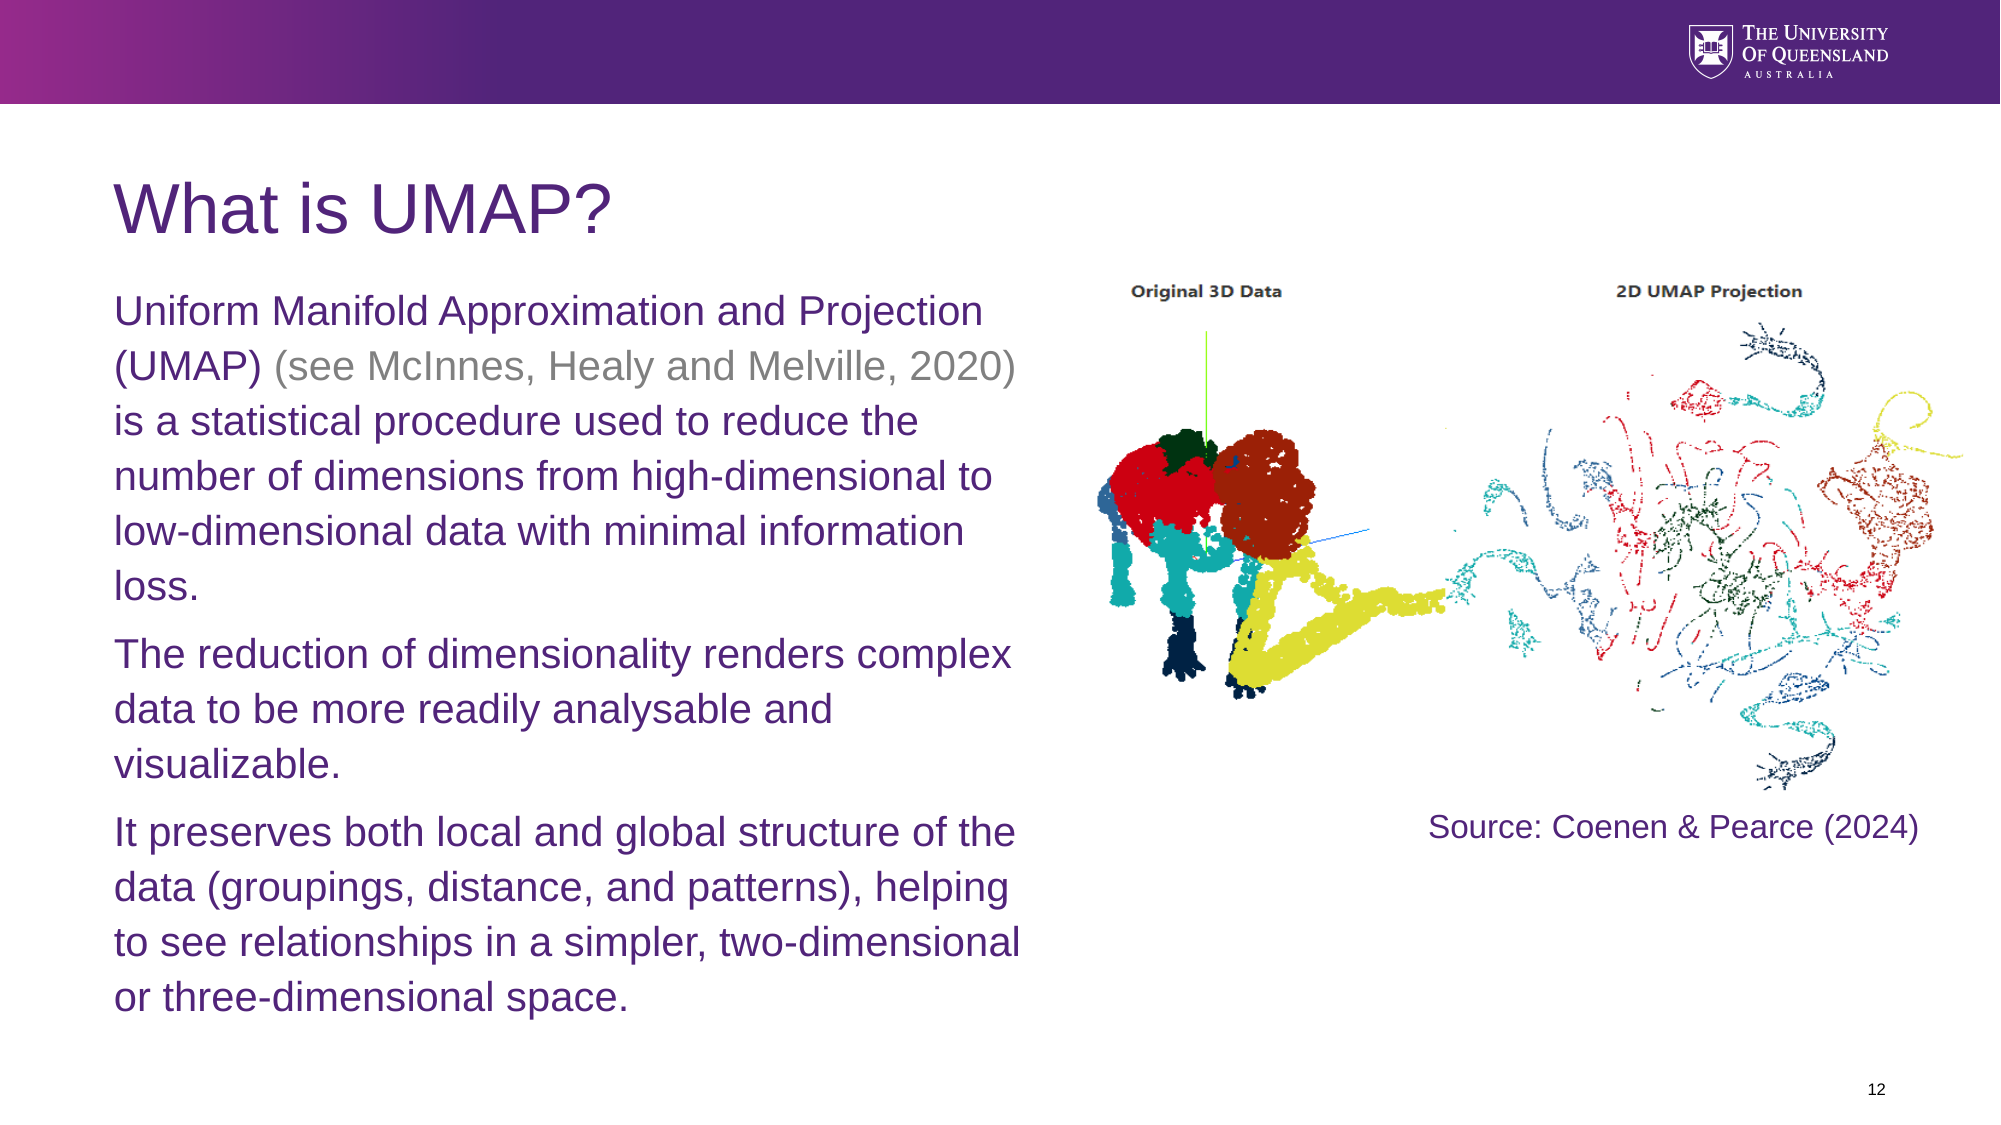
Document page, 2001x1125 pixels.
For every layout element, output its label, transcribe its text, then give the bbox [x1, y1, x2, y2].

picture [1689, 25, 1888, 79]
slide_number 12 [1838, 1069, 1886, 1109]
text_box Source: Coenen & Pearce (2024) [1413, 797, 1963, 853]
title What is UMAP? [114, 172, 1886, 250]
picture [1035, 278, 1964, 795]
list Uniform Manifold Approximation and Projection (UMAP) (see McInnes, Healy and Melville, 2020) is a statistical procedure used to reduce the number of dimensions from high-dimensional to low-dimensional data with minimal information loss. The reduction of dimensionality renders complex data to be more readily analysable and visualizable. It preserves both local and global structure of the data (groupings, distance, and patterns), helping to see relationships in a simpler, two-dimensional or three-dimensional space. [114, 278, 1036, 1035]
